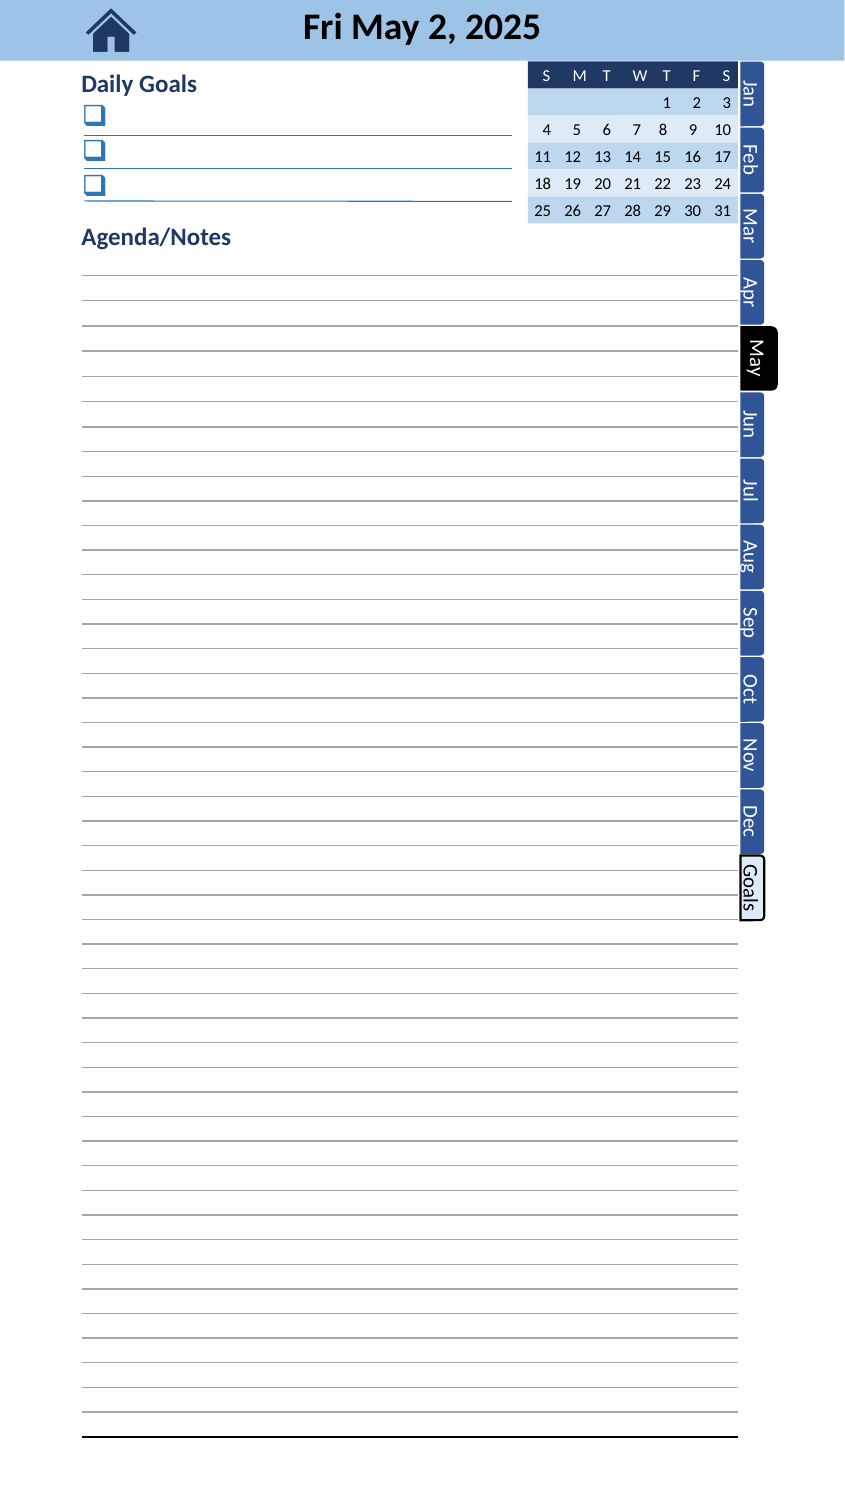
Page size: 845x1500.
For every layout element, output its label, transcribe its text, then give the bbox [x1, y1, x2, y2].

list Fri May 2, 2025 [190, 0, 655, 61]
picture [82, 1, 140, 59]
